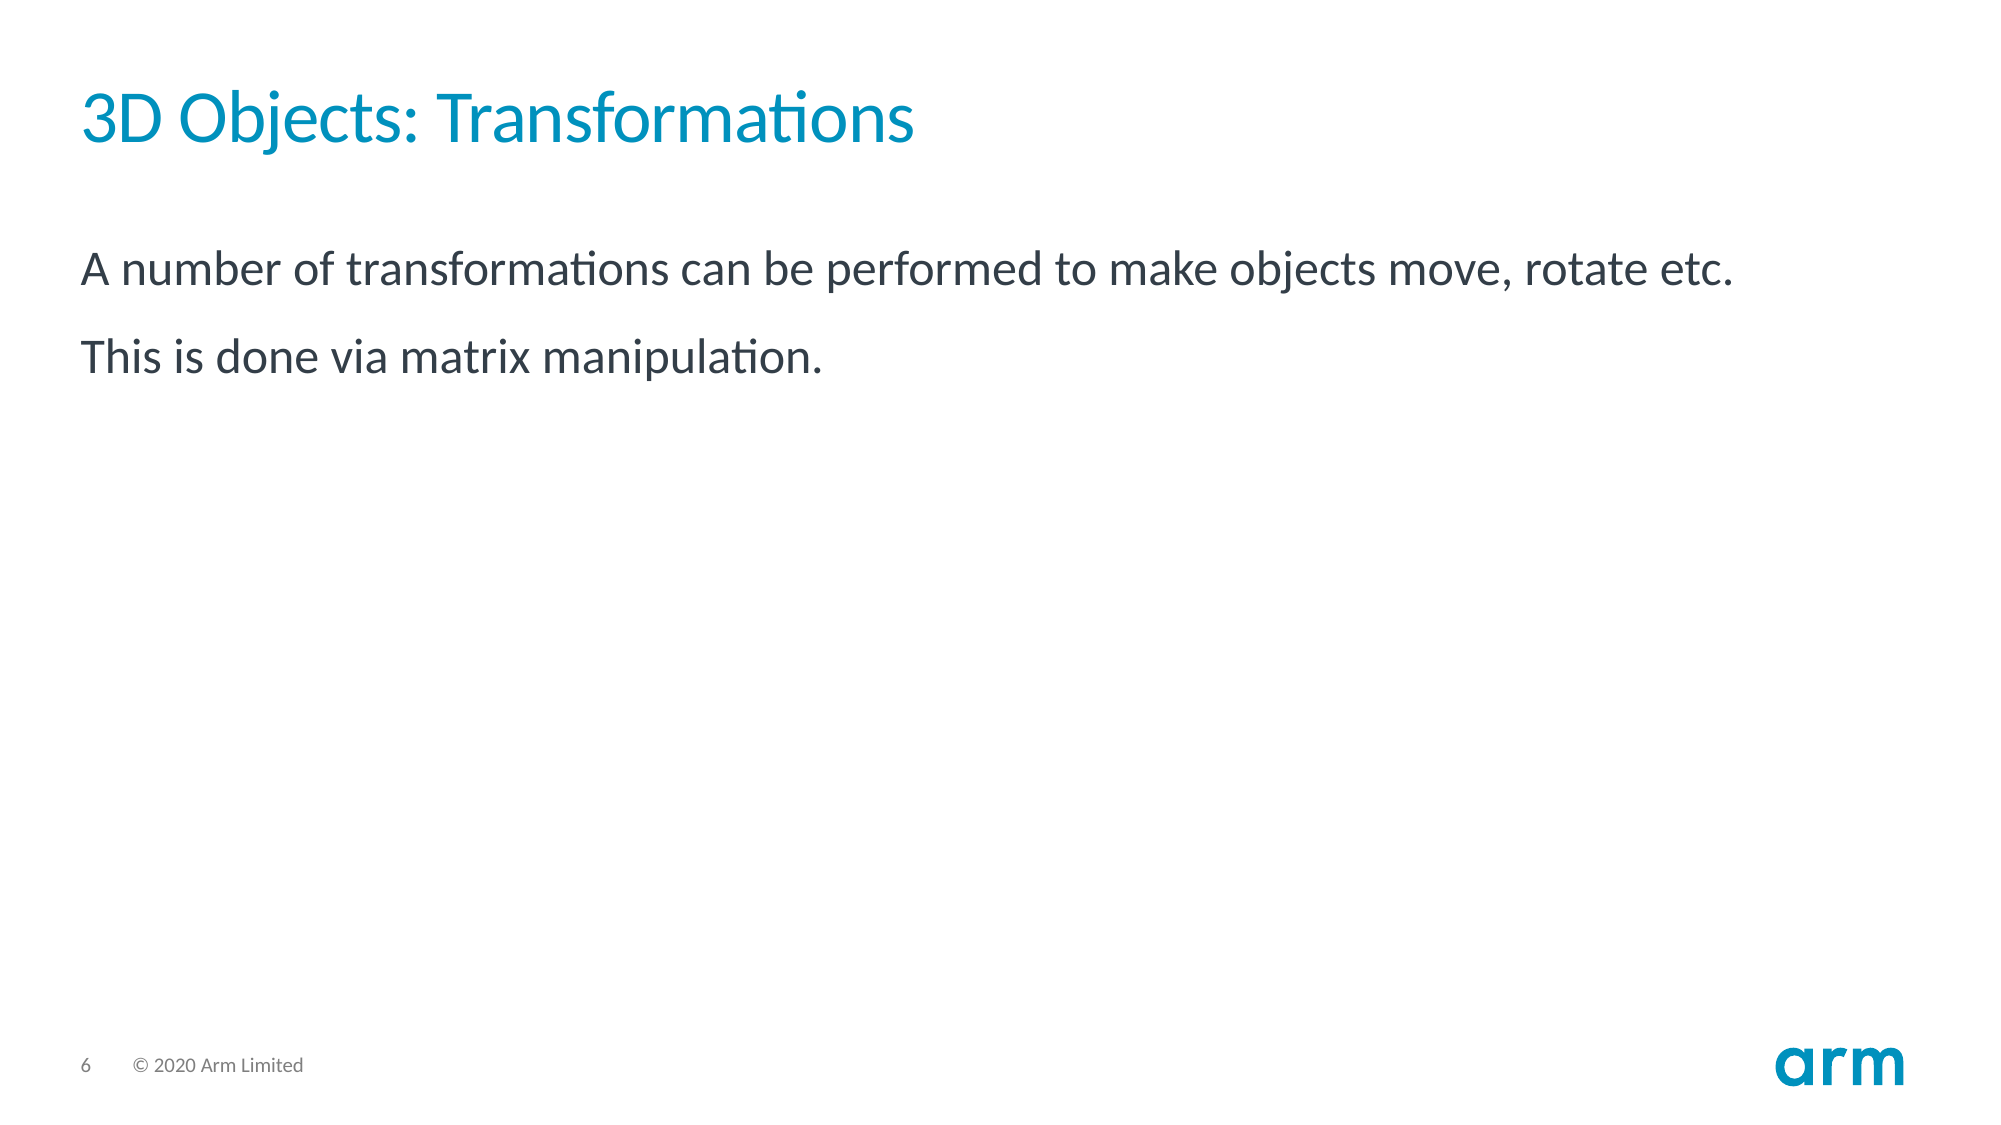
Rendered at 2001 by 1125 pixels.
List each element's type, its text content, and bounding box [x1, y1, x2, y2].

title 3D Objects: Transformations [80, 48, 1915, 158]
list A number of transformations can be performed to make objects move, rotate etc. This is done via matrix manipulation. [80, 242, 1915, 913]
